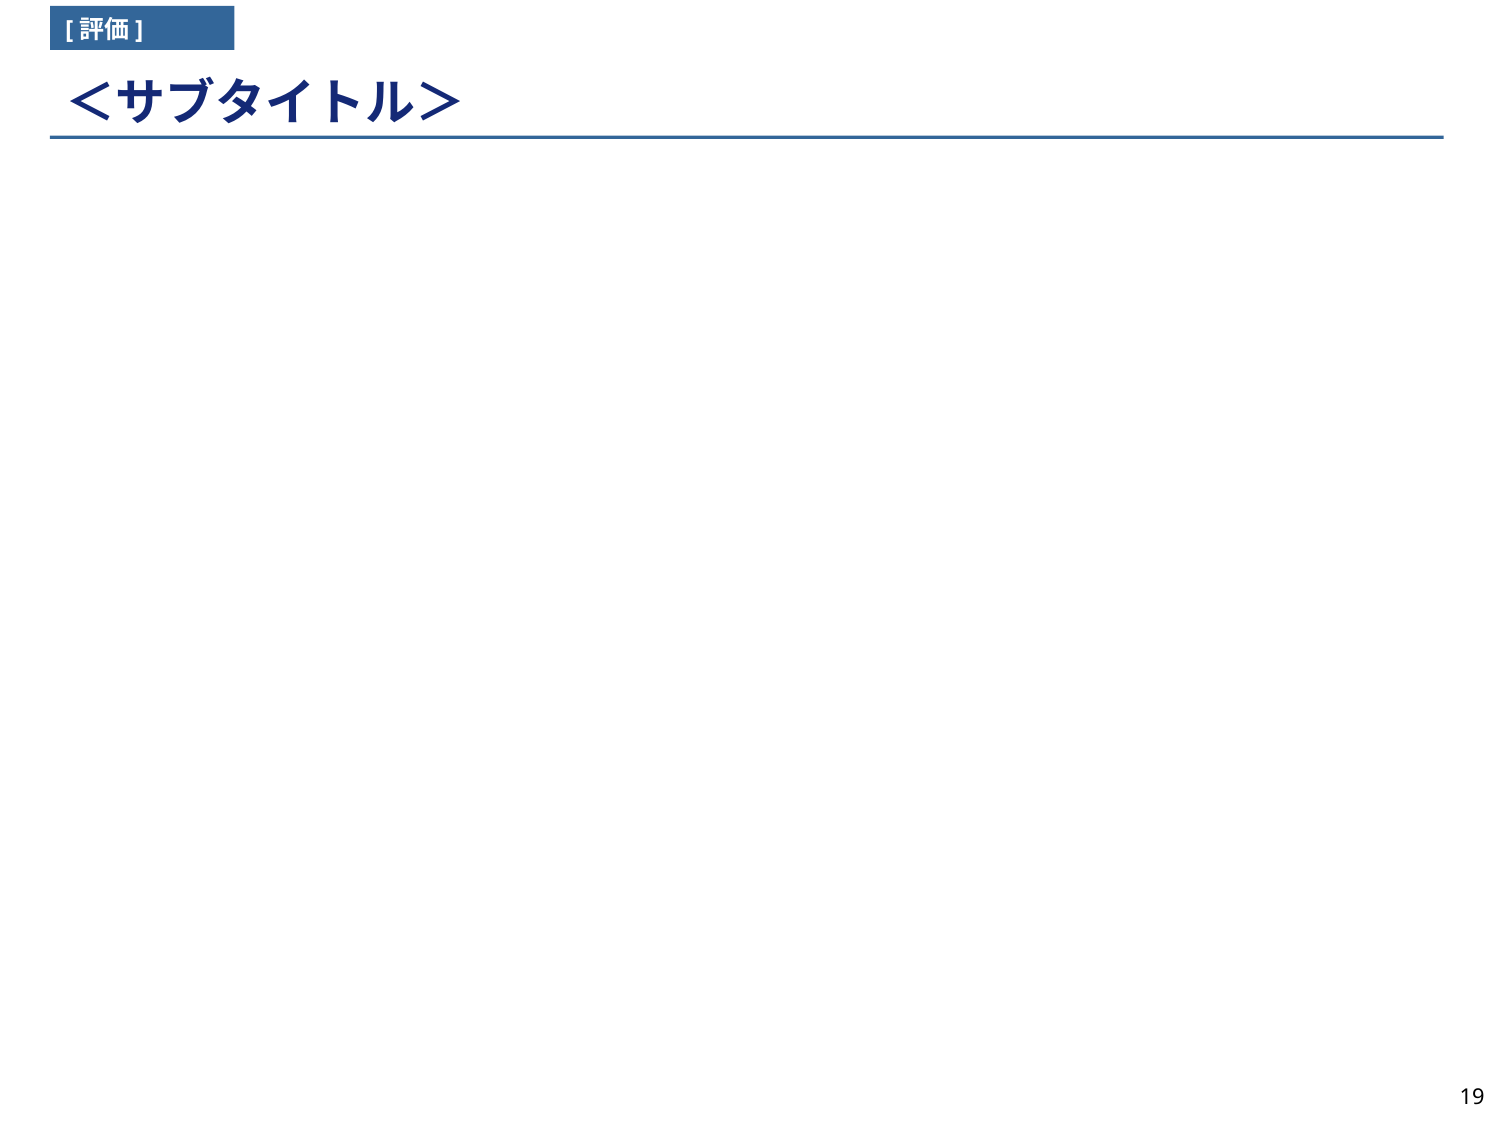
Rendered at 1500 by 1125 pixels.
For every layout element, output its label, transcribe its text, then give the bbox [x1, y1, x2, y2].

title ＜サブタイトル＞ [50, 62, 1325, 138]
slide_number 19 [1400, 1074, 1500, 1125]
text_box [評価] [50, 5, 235, 50]
